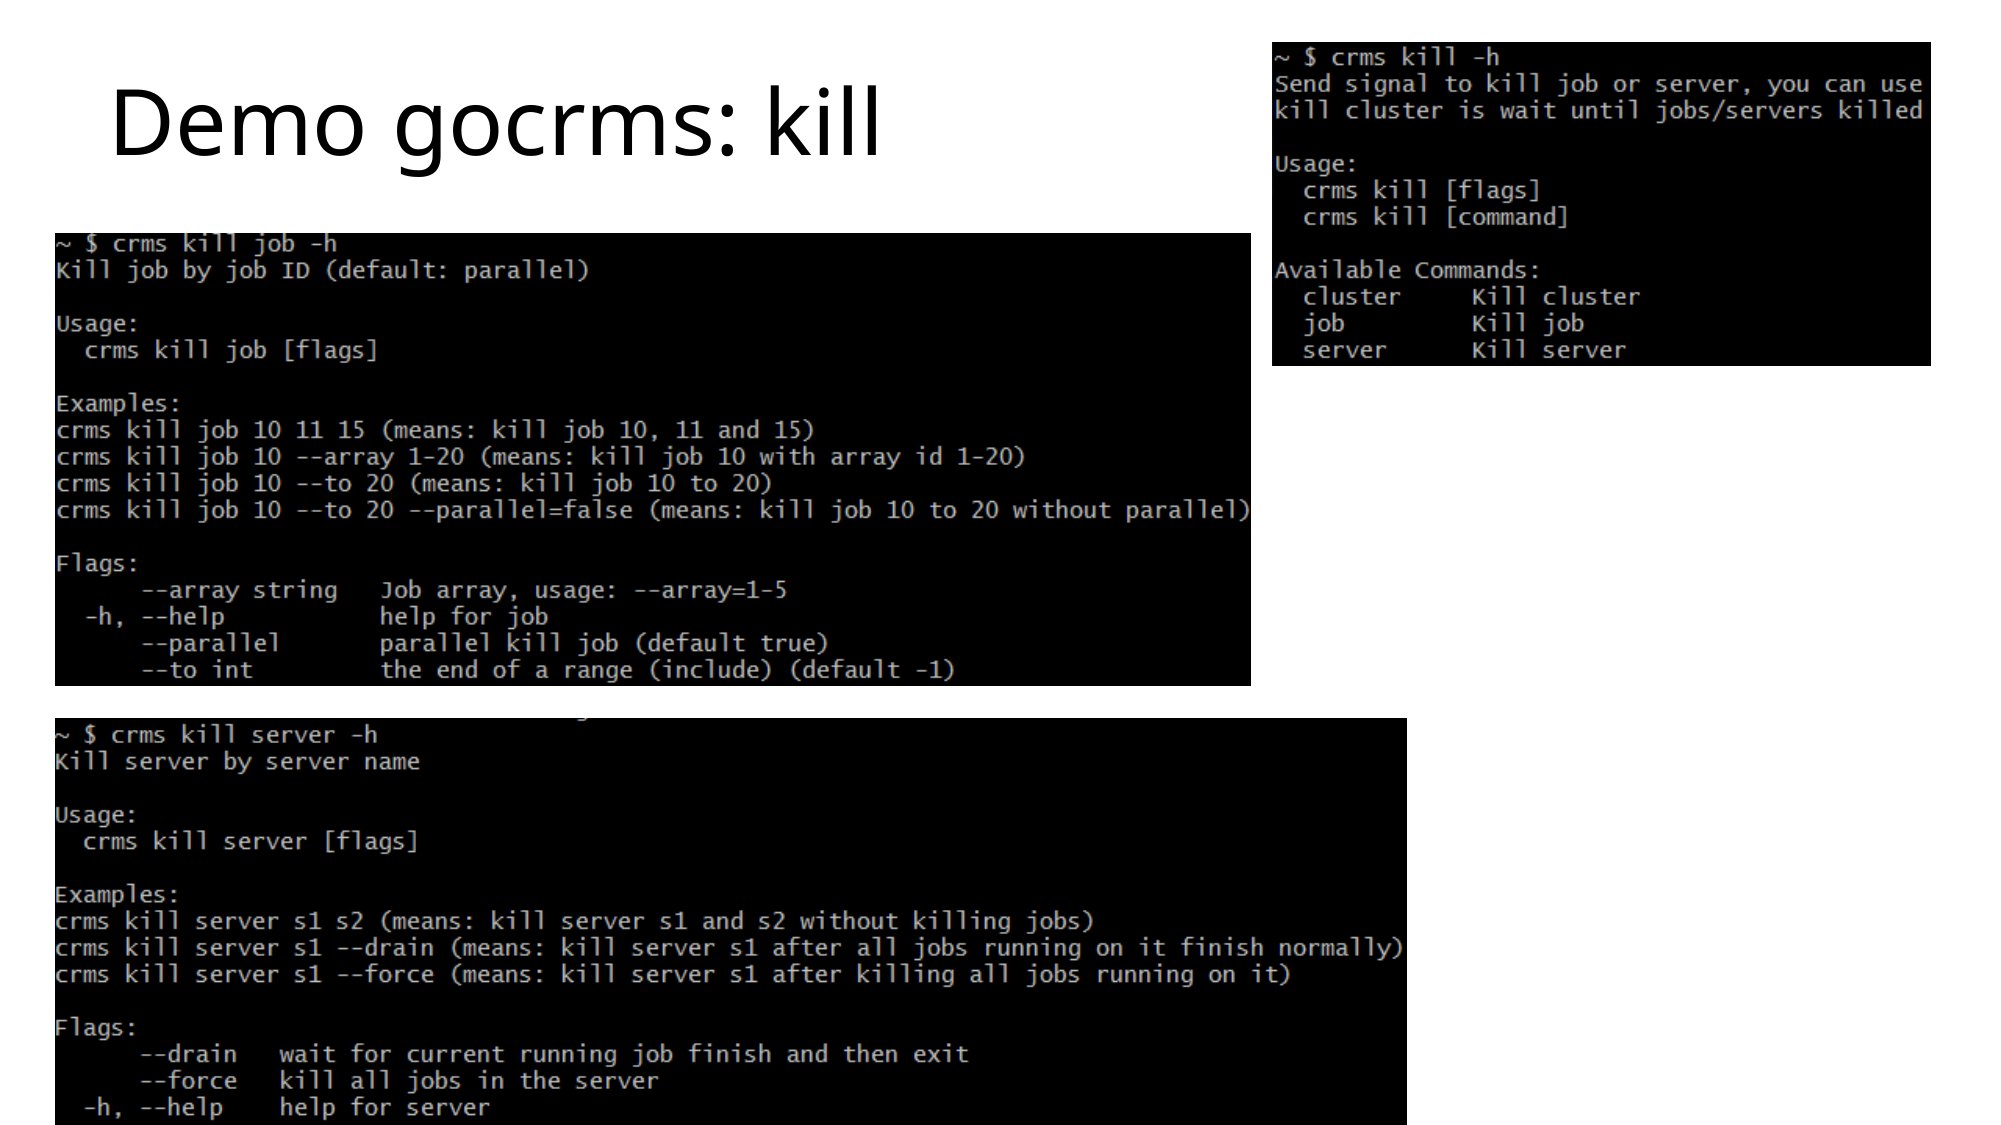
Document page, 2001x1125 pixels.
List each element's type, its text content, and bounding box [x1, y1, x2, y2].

picture [54, 718, 1407, 1125]
title Demo gocrms: kill [93, 16, 1819, 234]
picture [1272, 42, 1931, 366]
picture [55, 233, 1251, 686]
